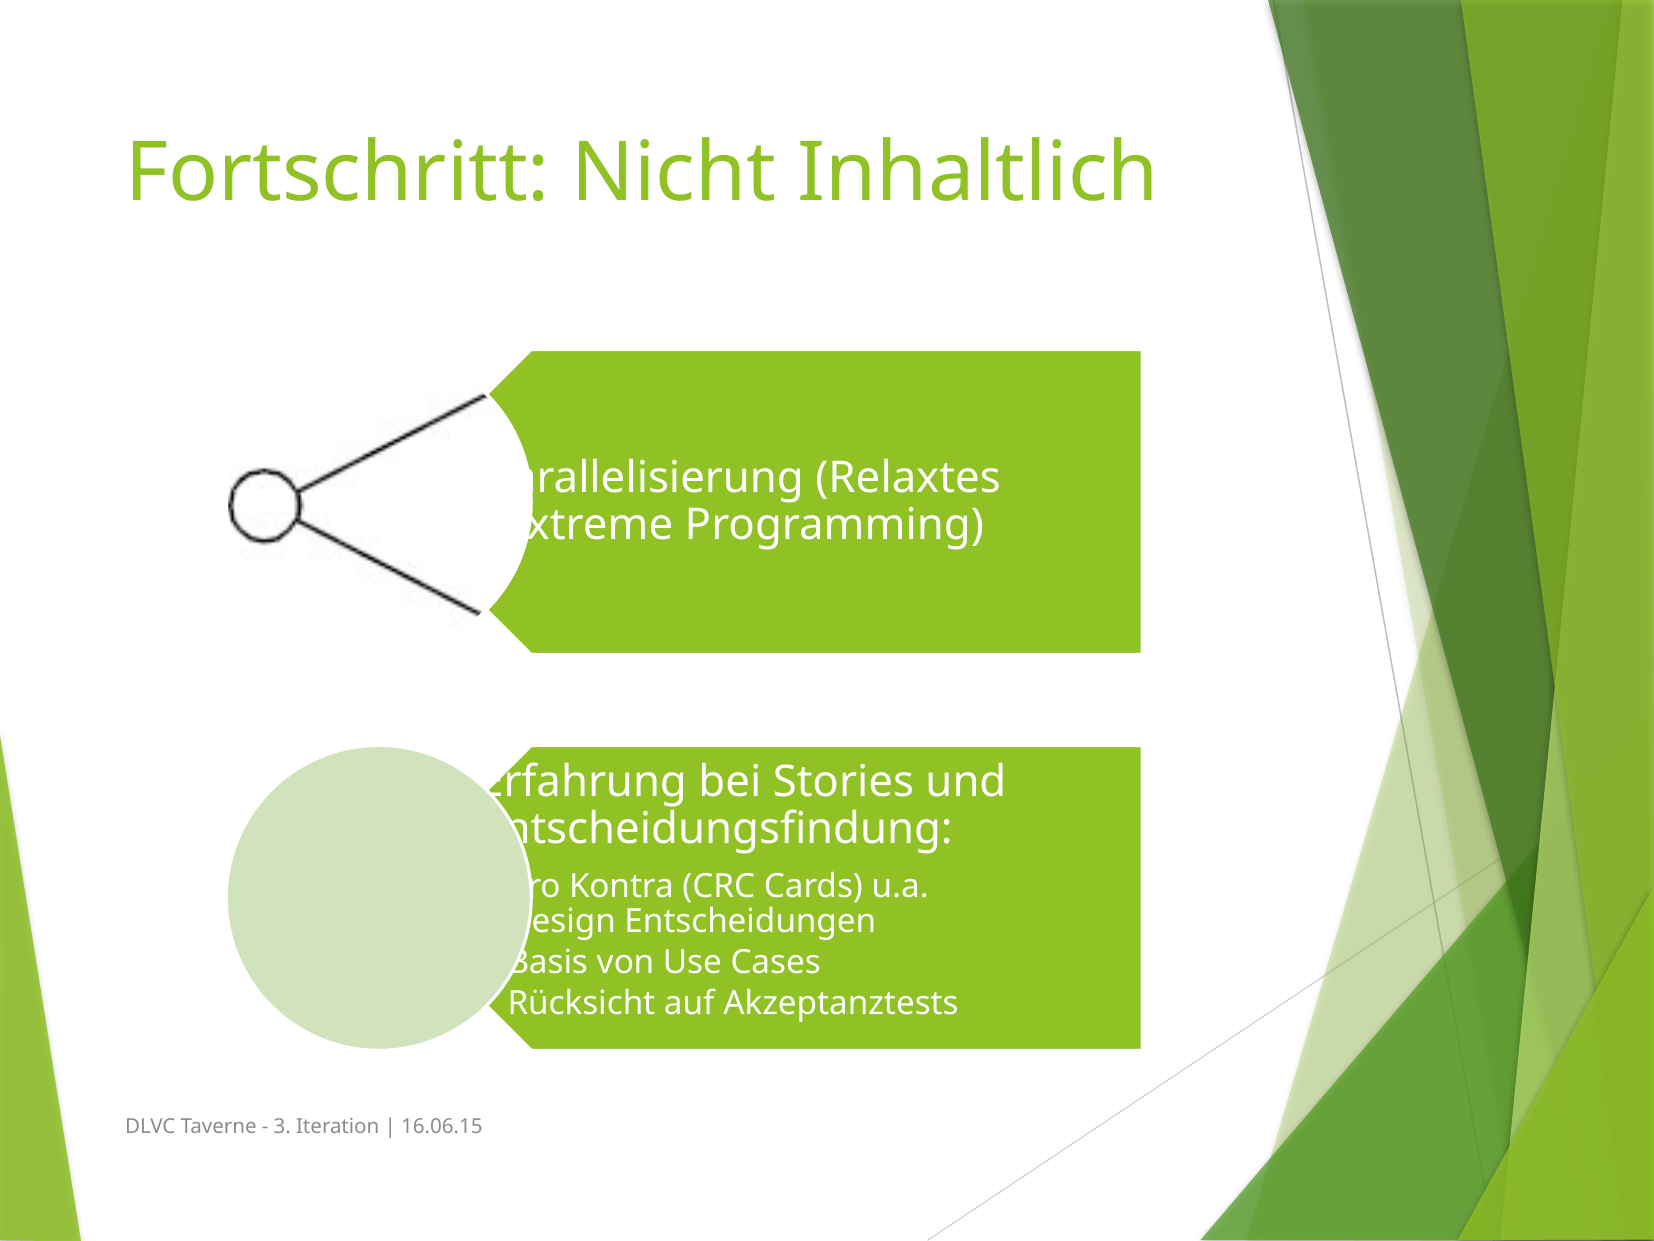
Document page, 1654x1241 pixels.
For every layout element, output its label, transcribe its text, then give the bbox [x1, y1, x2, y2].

footer DLVC Taverne - 3. Iteration | 16.06.15 [110, 1092, 947, 1159]
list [109, 348, 1259, 1052]
title Fortschritt: Nicht Inhaltlich [110, 110, 1259, 348]
